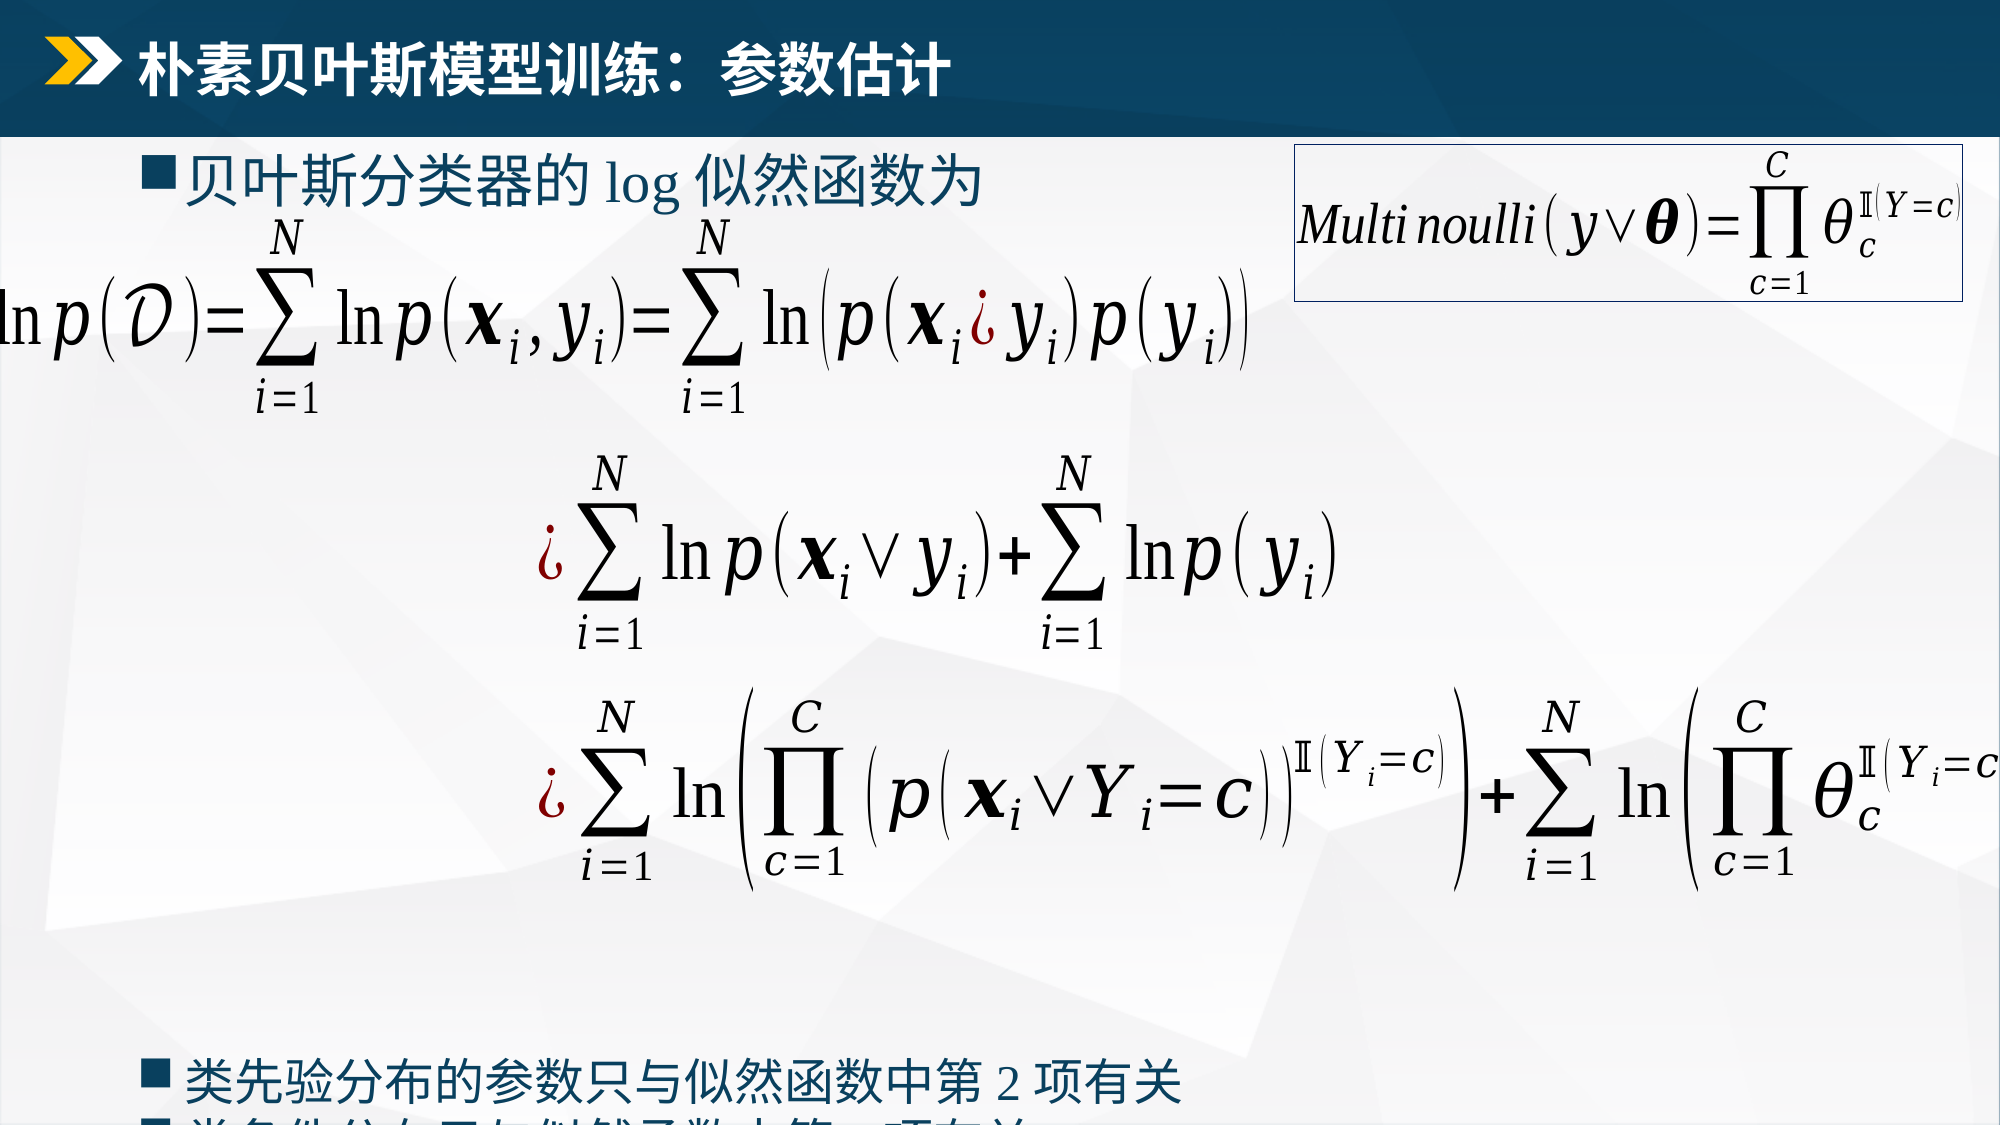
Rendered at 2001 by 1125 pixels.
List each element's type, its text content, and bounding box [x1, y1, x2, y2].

title 朴素贝叶斯模型训练：参数估计 [122, 33, 1755, 124]
picture [0, 0, 2000, 1125]
